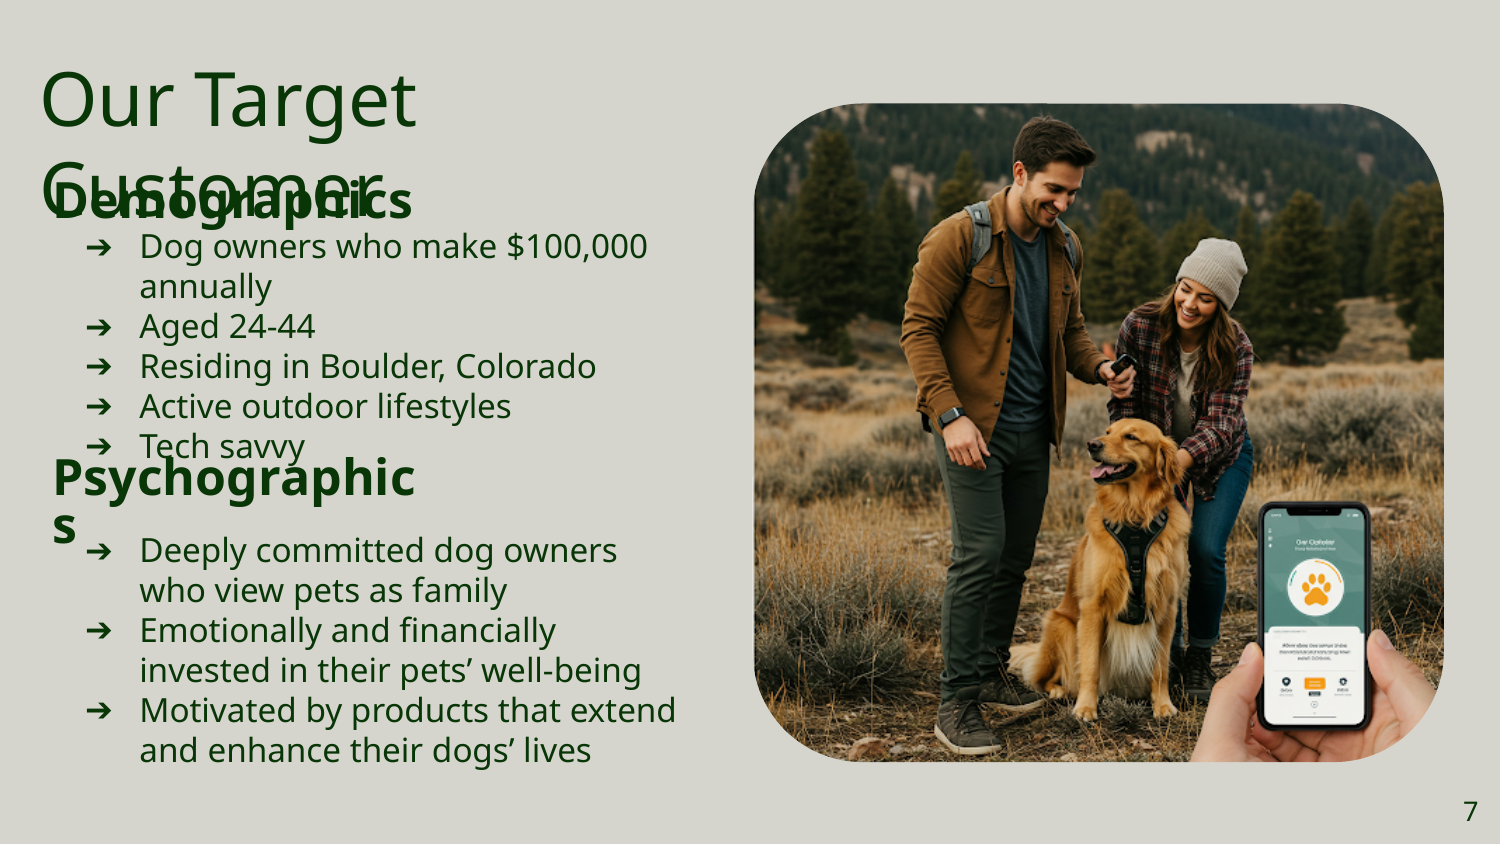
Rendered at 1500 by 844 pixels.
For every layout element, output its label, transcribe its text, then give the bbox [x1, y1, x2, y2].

slide_number ‹#› [1403, 779, 1494, 844]
title Psychographics [37, 442, 448, 554]
title Our Target Customer [24, 36, 794, 113]
list Dog owners who make $100,000 annually Aged 24-44 Residing in Boulder, Colorado Active outdoor lifestyles Tech savvy [49, 210, 703, 514]
picture [752, 103, 1444, 763]
list Deeply committed dog owners who view pets as family Emotionally and financially invested in their pets’ well-being Motivated by products that extend and enhance their dogs’ lives [49, 514, 703, 844]
title Demographics [37, 164, 448, 230]
